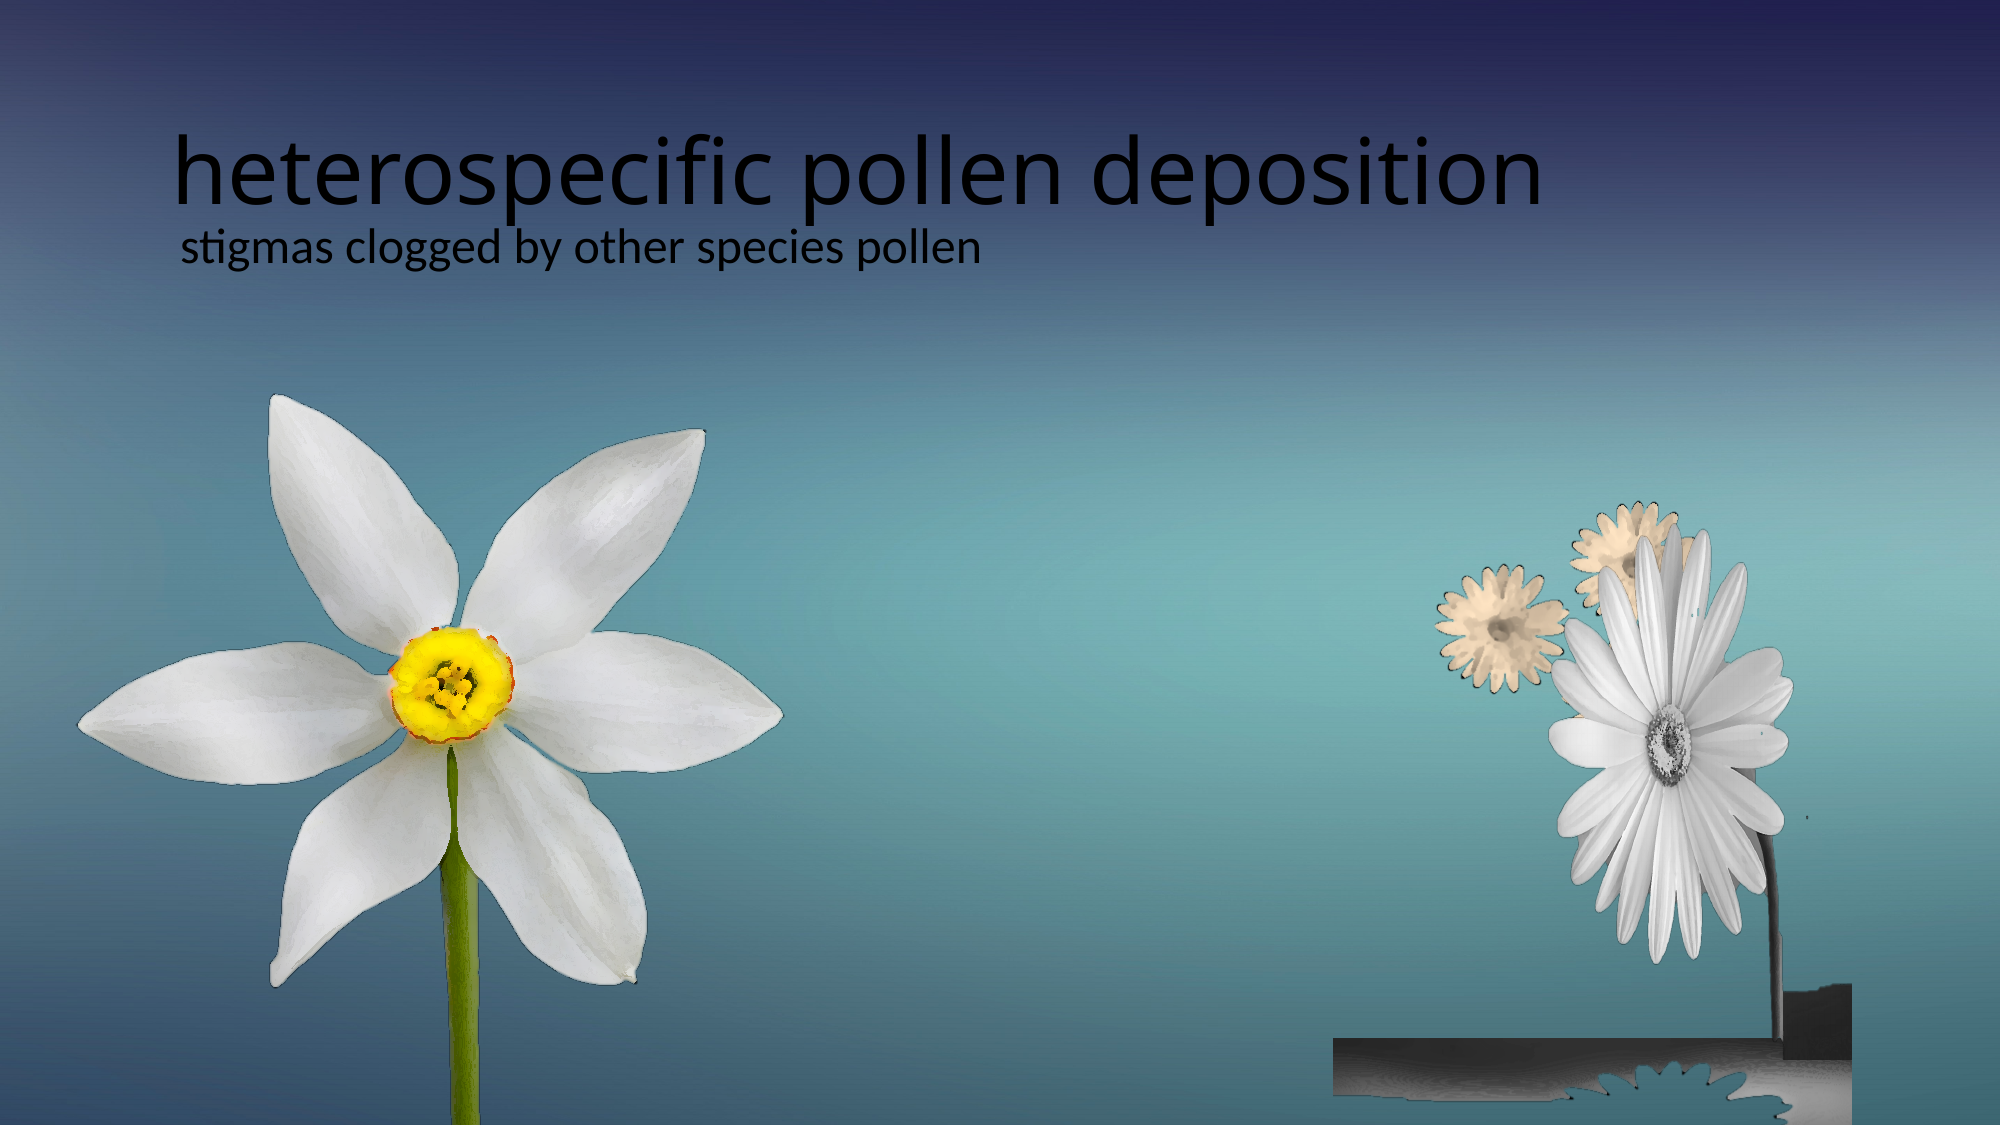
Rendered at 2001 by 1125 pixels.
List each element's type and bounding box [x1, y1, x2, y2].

text_box [1333, 442, 1852, 1125]
picture [0, 0, 2000, 1125]
text_box [156, 117, 1882, 336]
